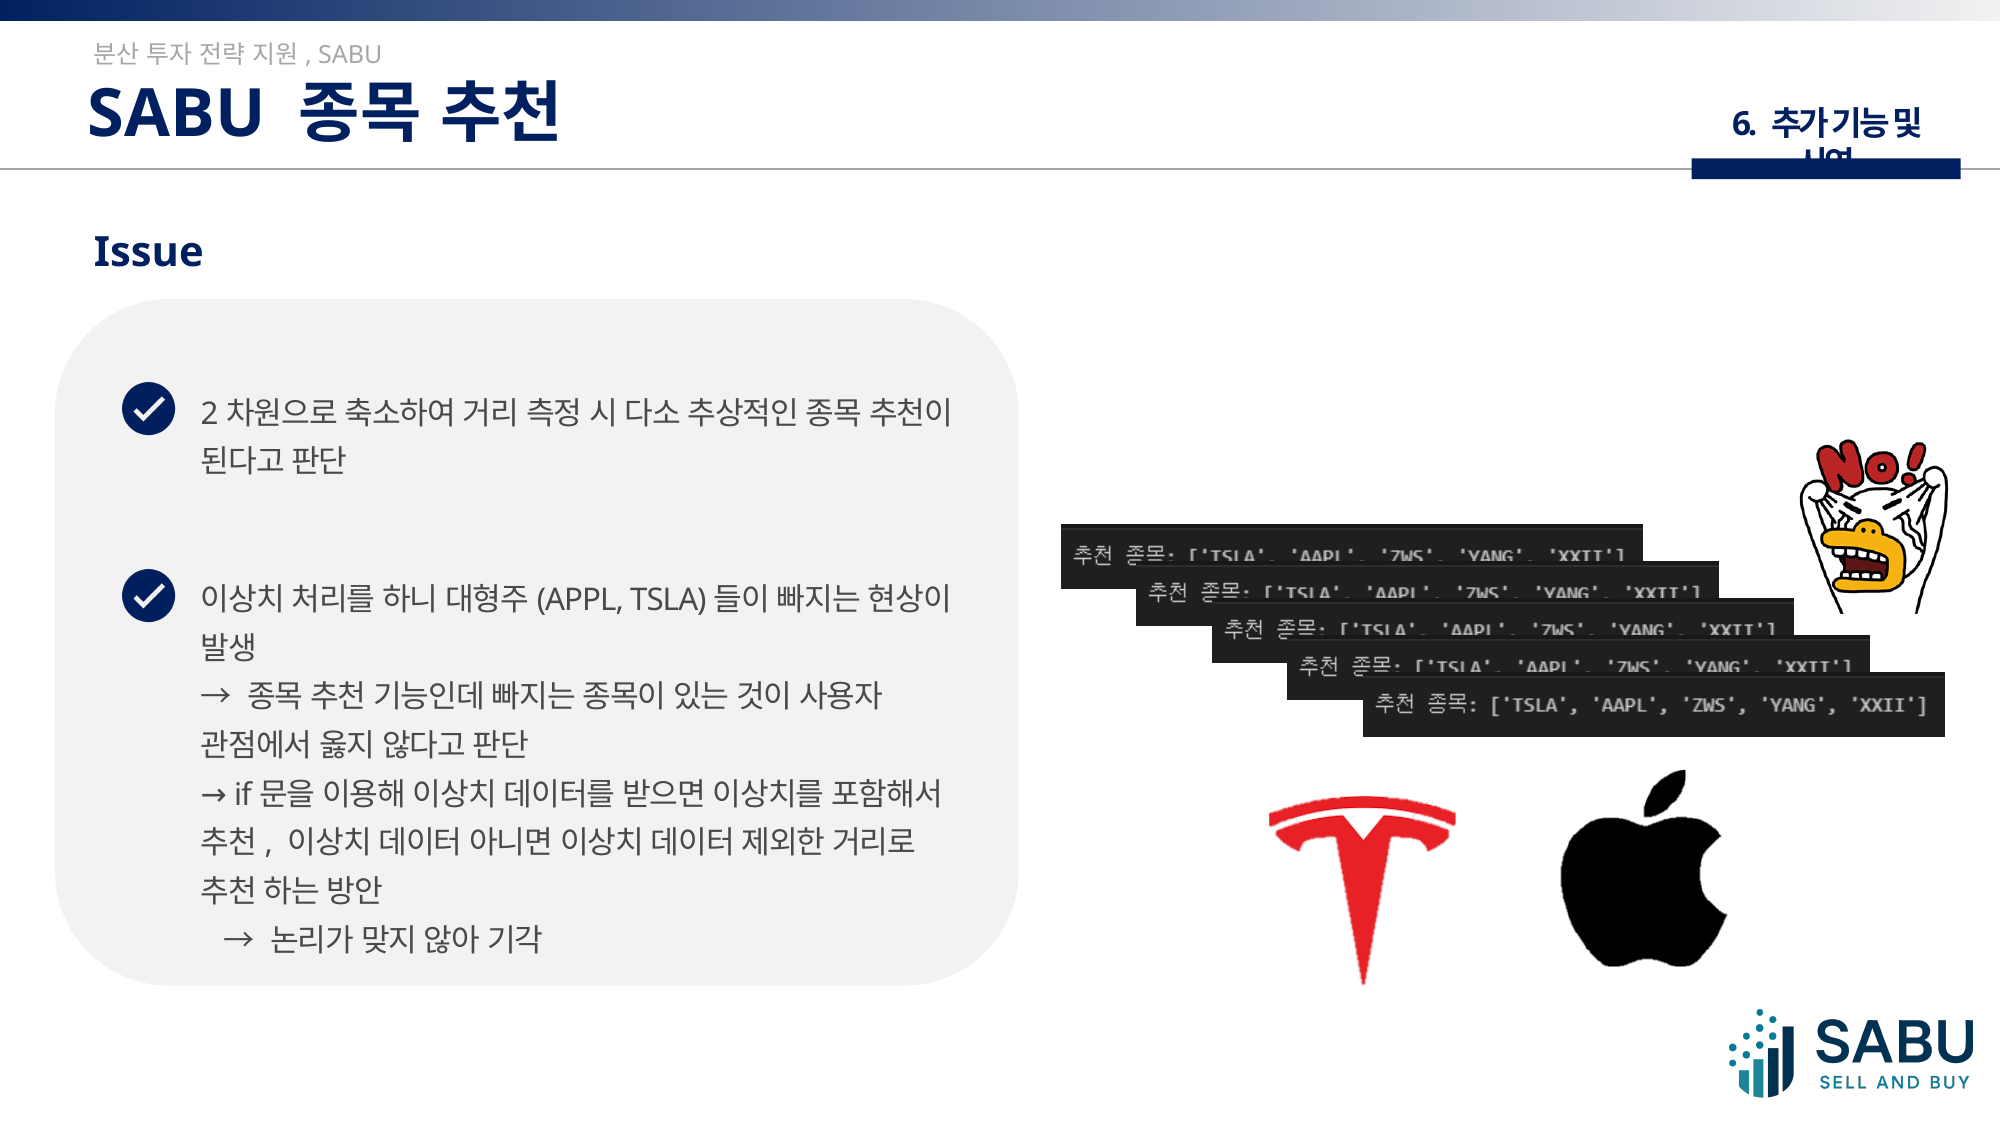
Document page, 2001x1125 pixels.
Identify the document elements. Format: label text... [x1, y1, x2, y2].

picture [1543, 757, 1743, 982]
text_box [53, 297, 1021, 988]
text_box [1691, 101, 1962, 180]
text_box Issue [93, 224, 815, 275]
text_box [1060, 524, 1946, 737]
picture [1786, 439, 1962, 615]
text_box 분산 투자 전략 지원, SABU [94, 38, 407, 69]
text_box SABU 종목 추천 [87, 70, 865, 151]
picture [1254, 796, 1472, 1009]
text_box [0, 0, 2000, 22]
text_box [114, 561, 971, 860]
picture [1729, 1009, 1973, 1098]
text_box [115, 375, 961, 476]
